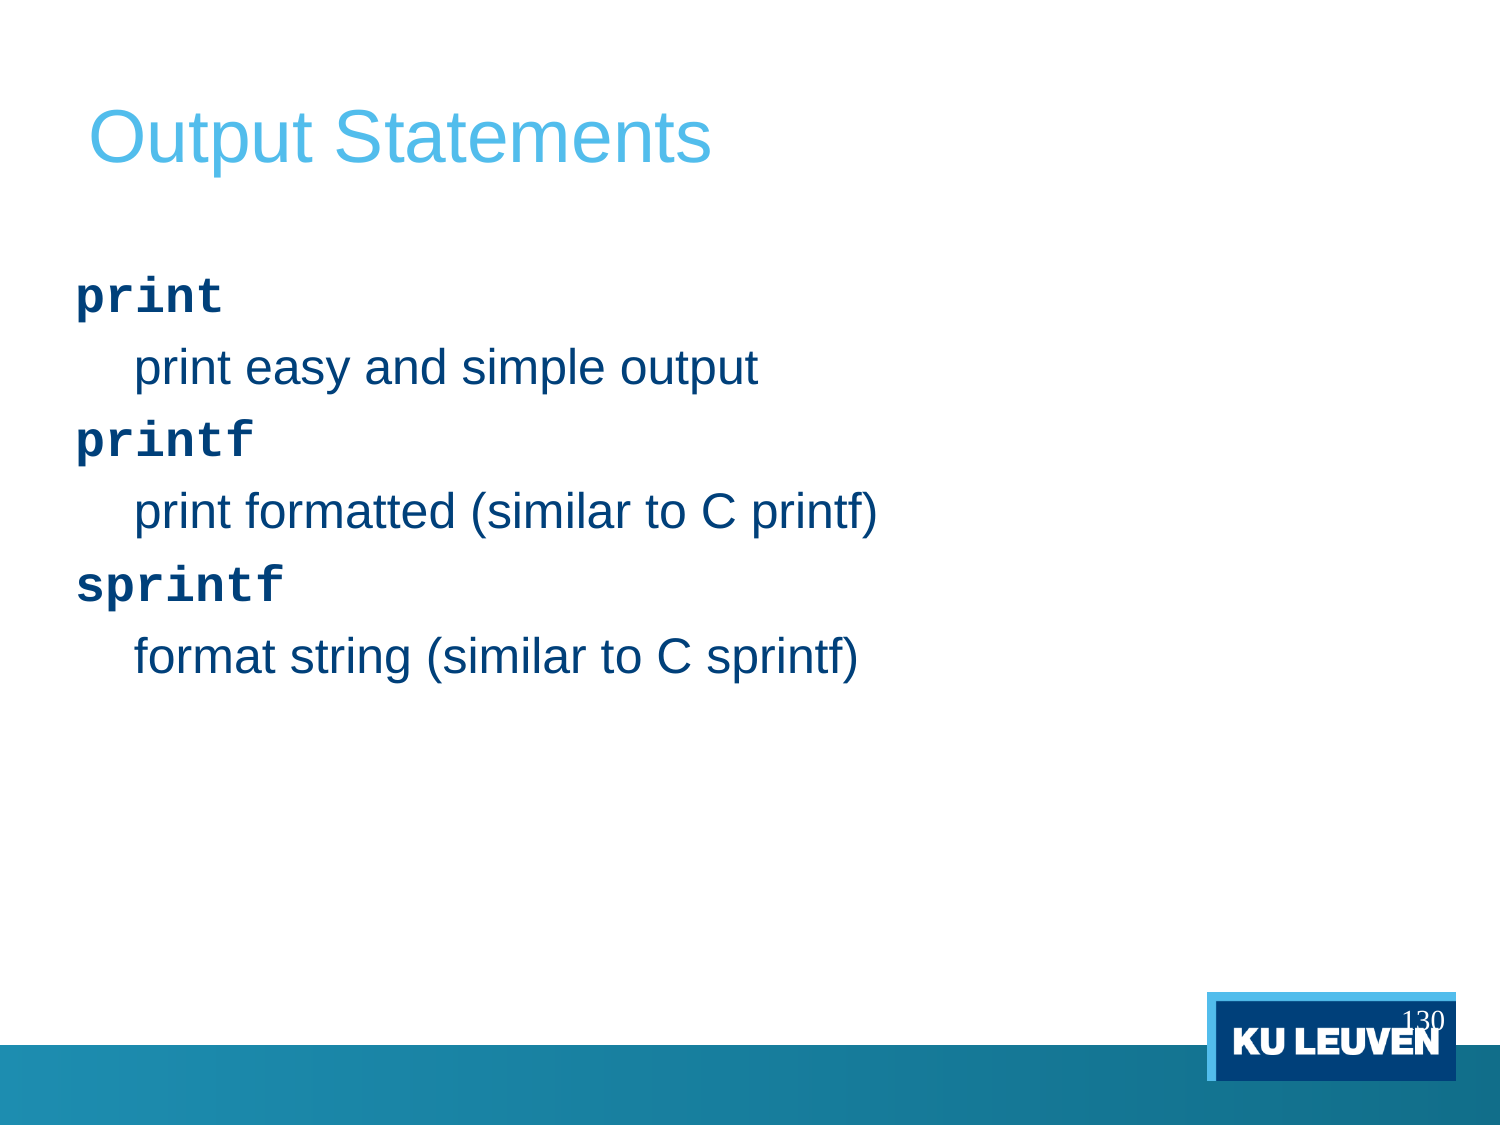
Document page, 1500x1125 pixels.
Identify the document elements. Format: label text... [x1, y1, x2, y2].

list print print easy and simple output printf print formatted (similar to C printf) sprintf format string (similar to C sprintf) [75, 262, 1300, 1062]
slide_number 130 [1346, 1000, 1500, 1049]
title Output Statements [88, 29, 1456, 178]
picture [1207, 992, 1456, 1081]
